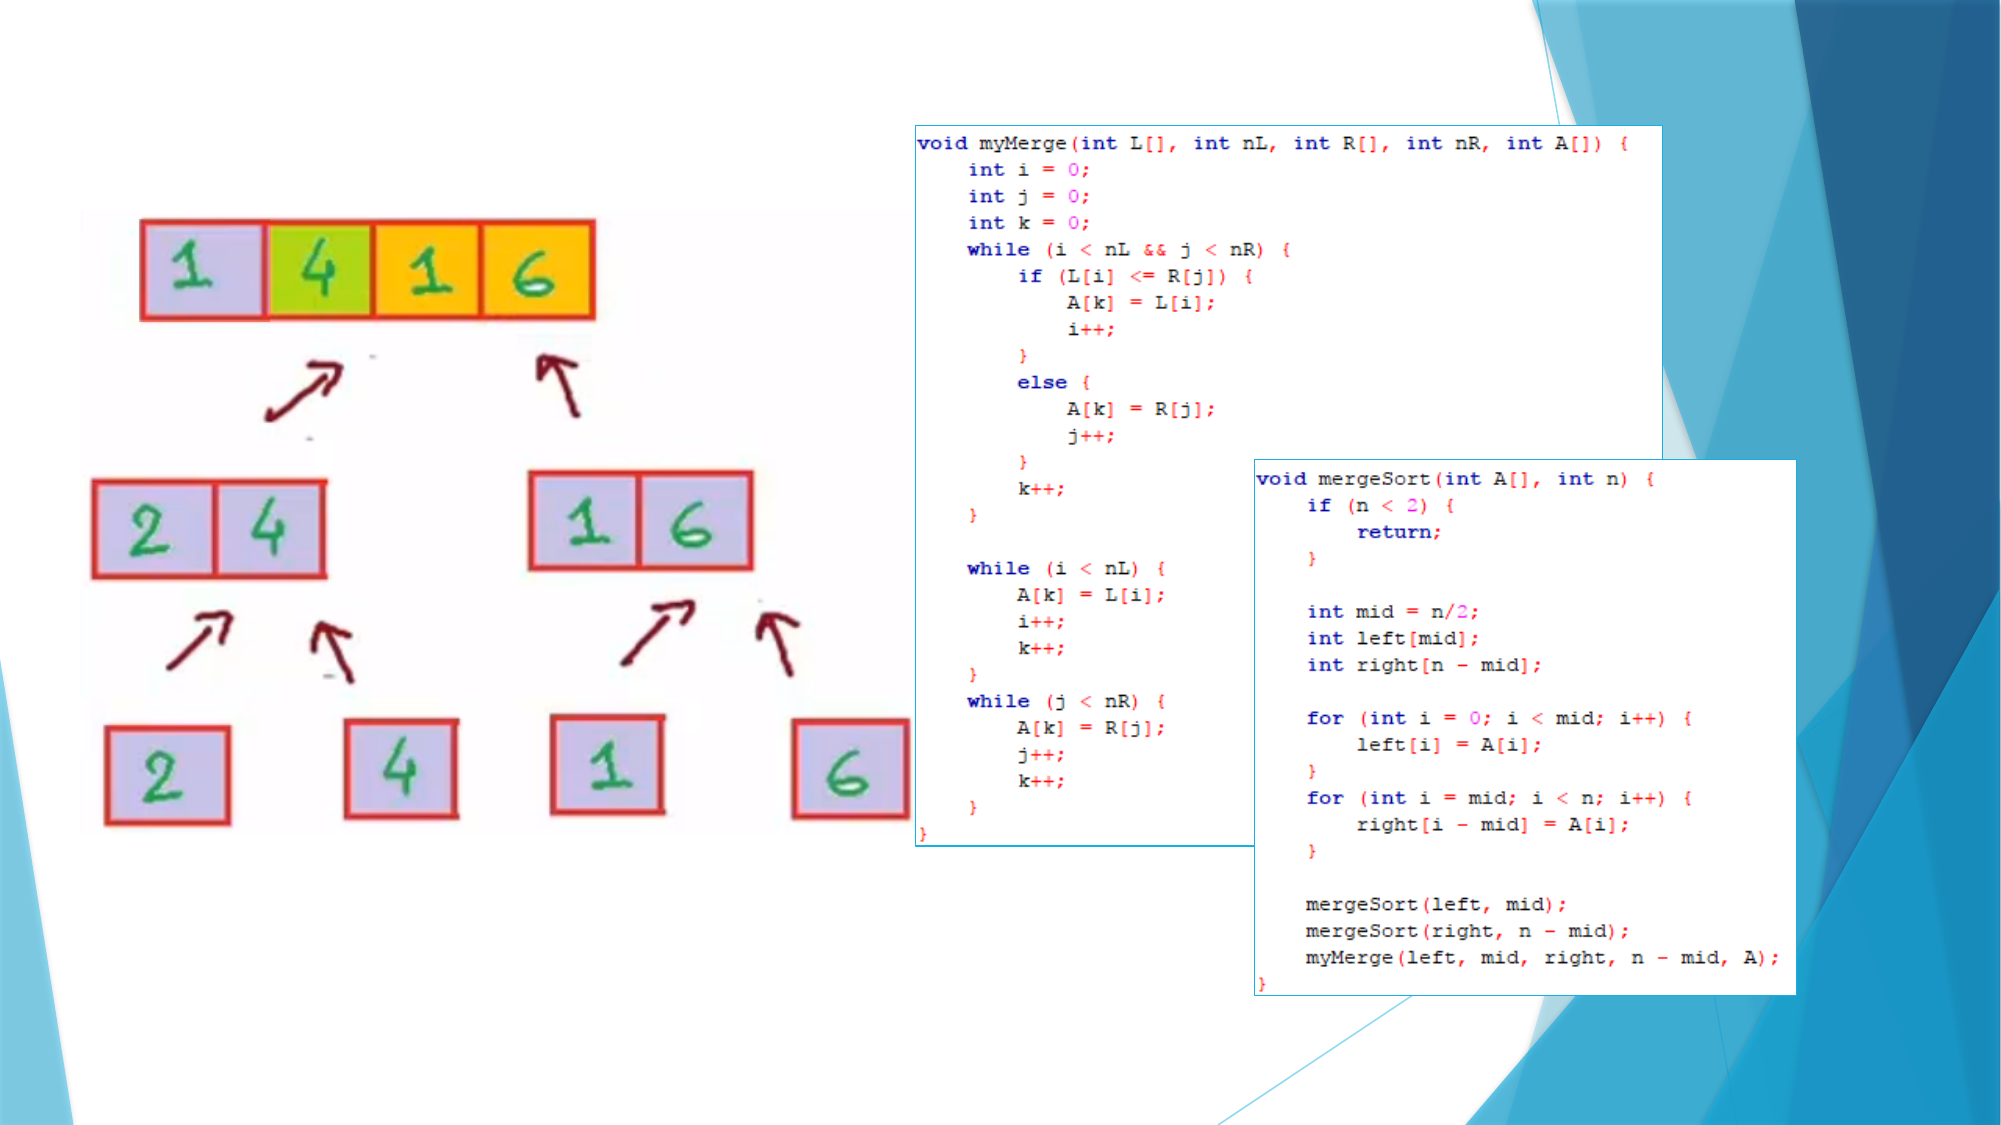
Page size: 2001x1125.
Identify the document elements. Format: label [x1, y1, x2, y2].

picture [79, 125, 1797, 996]
